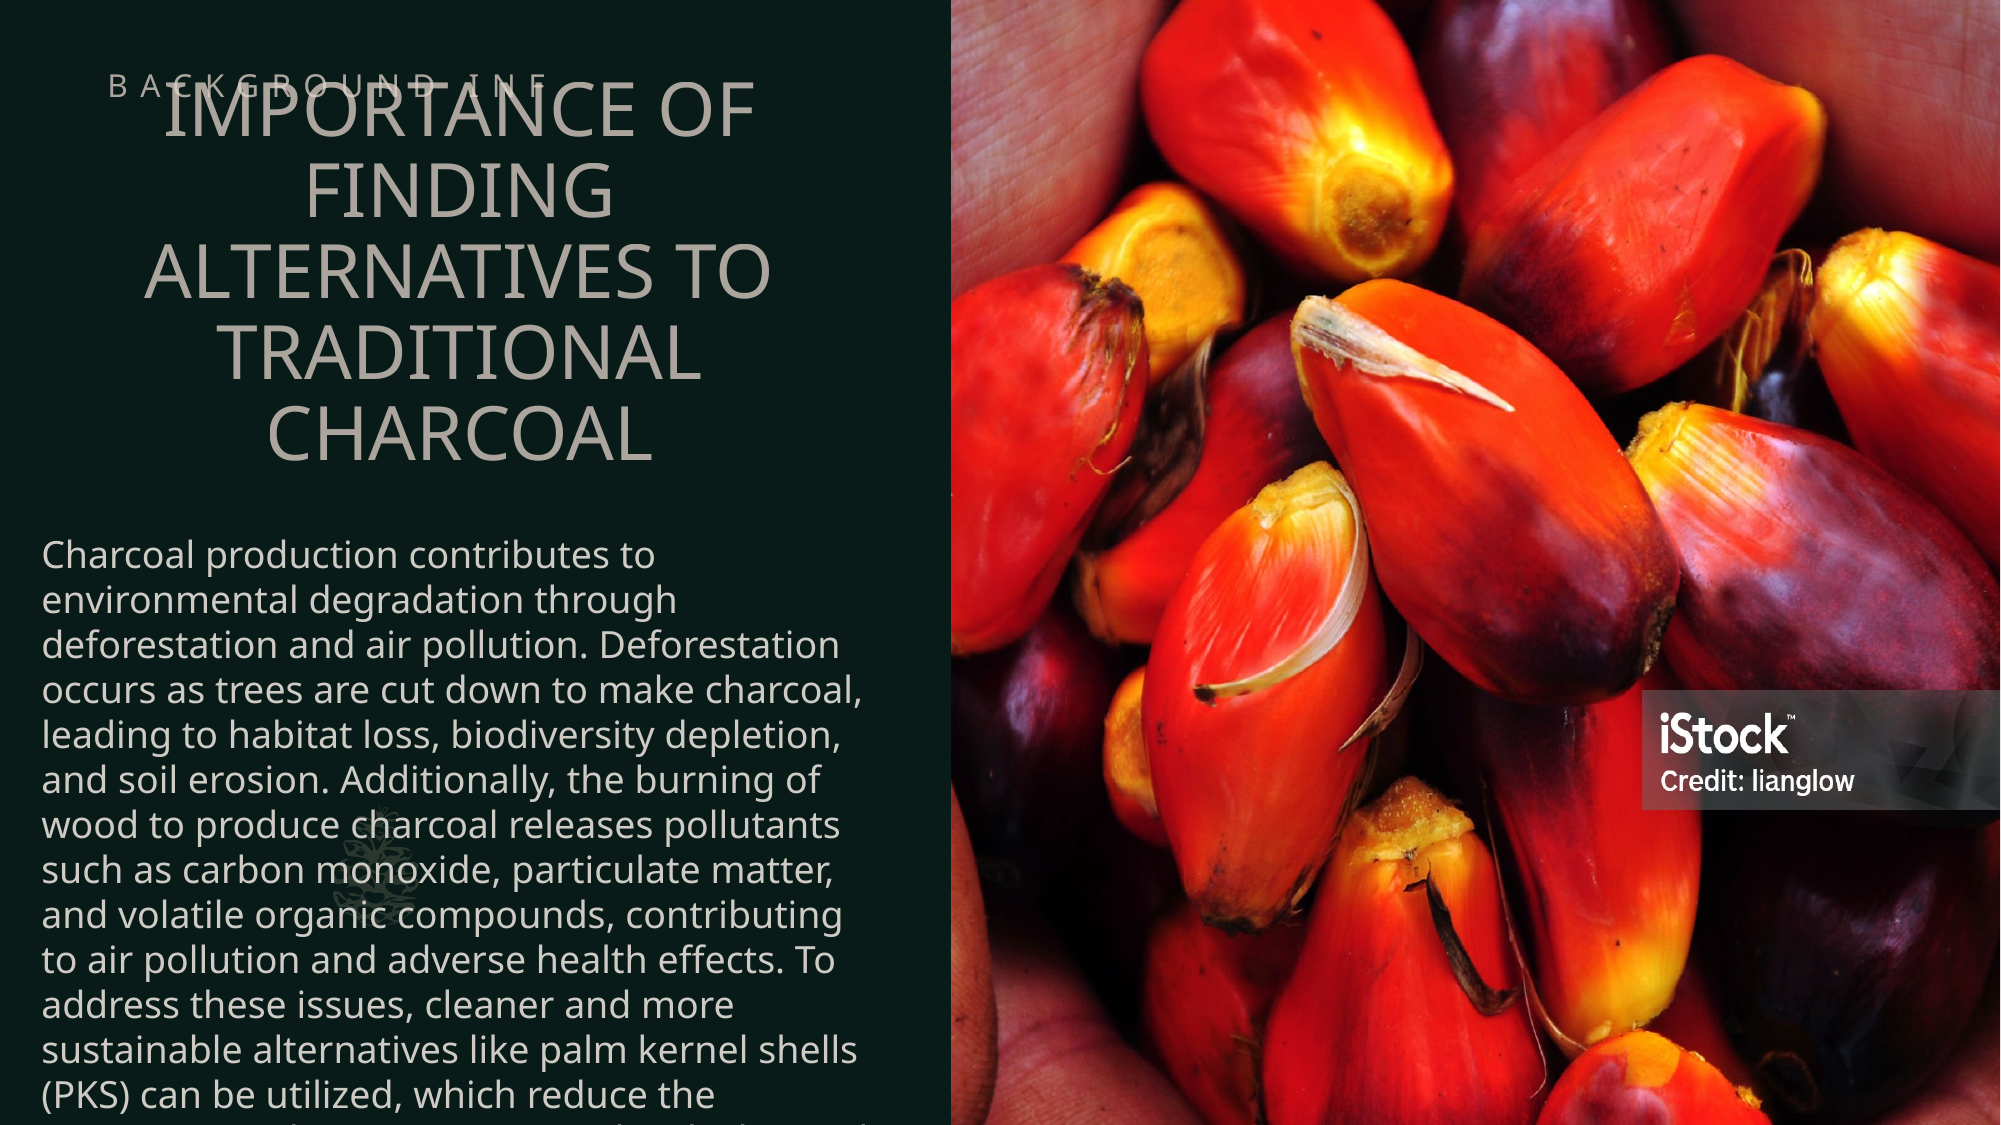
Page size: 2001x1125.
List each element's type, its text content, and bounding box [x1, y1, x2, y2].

title IMPORTANCE OF FINDING ALTERNATIVES TO TRADITIONAL CHARCOAL [24, 112, 895, 485]
picture [950, 0, 2001, 1125]
subtitle Background information [25, 39, 895, 112]
text_box [0, 0, 950, 1125]
text_box Charcoal production contributes to environmental degradation through deforestation and air pollution. Deforestation occurs as trees are cut down to make charcoal, leading to habitat loss, biodiversity depletion, and soil erosion. Additionally, the burning of wood to produce charcoal releases pollutants such as carbon monoxide, particulate matter, and volatile organic compounds, contributing to air pollution and adverse health effects. To address these issues, cleaner and more sustainable alternatives like palm kernel shells (PKS) can be utilized, which reduce the environmental impact associated with charcoal production. [26, 523, 895, 1125]
